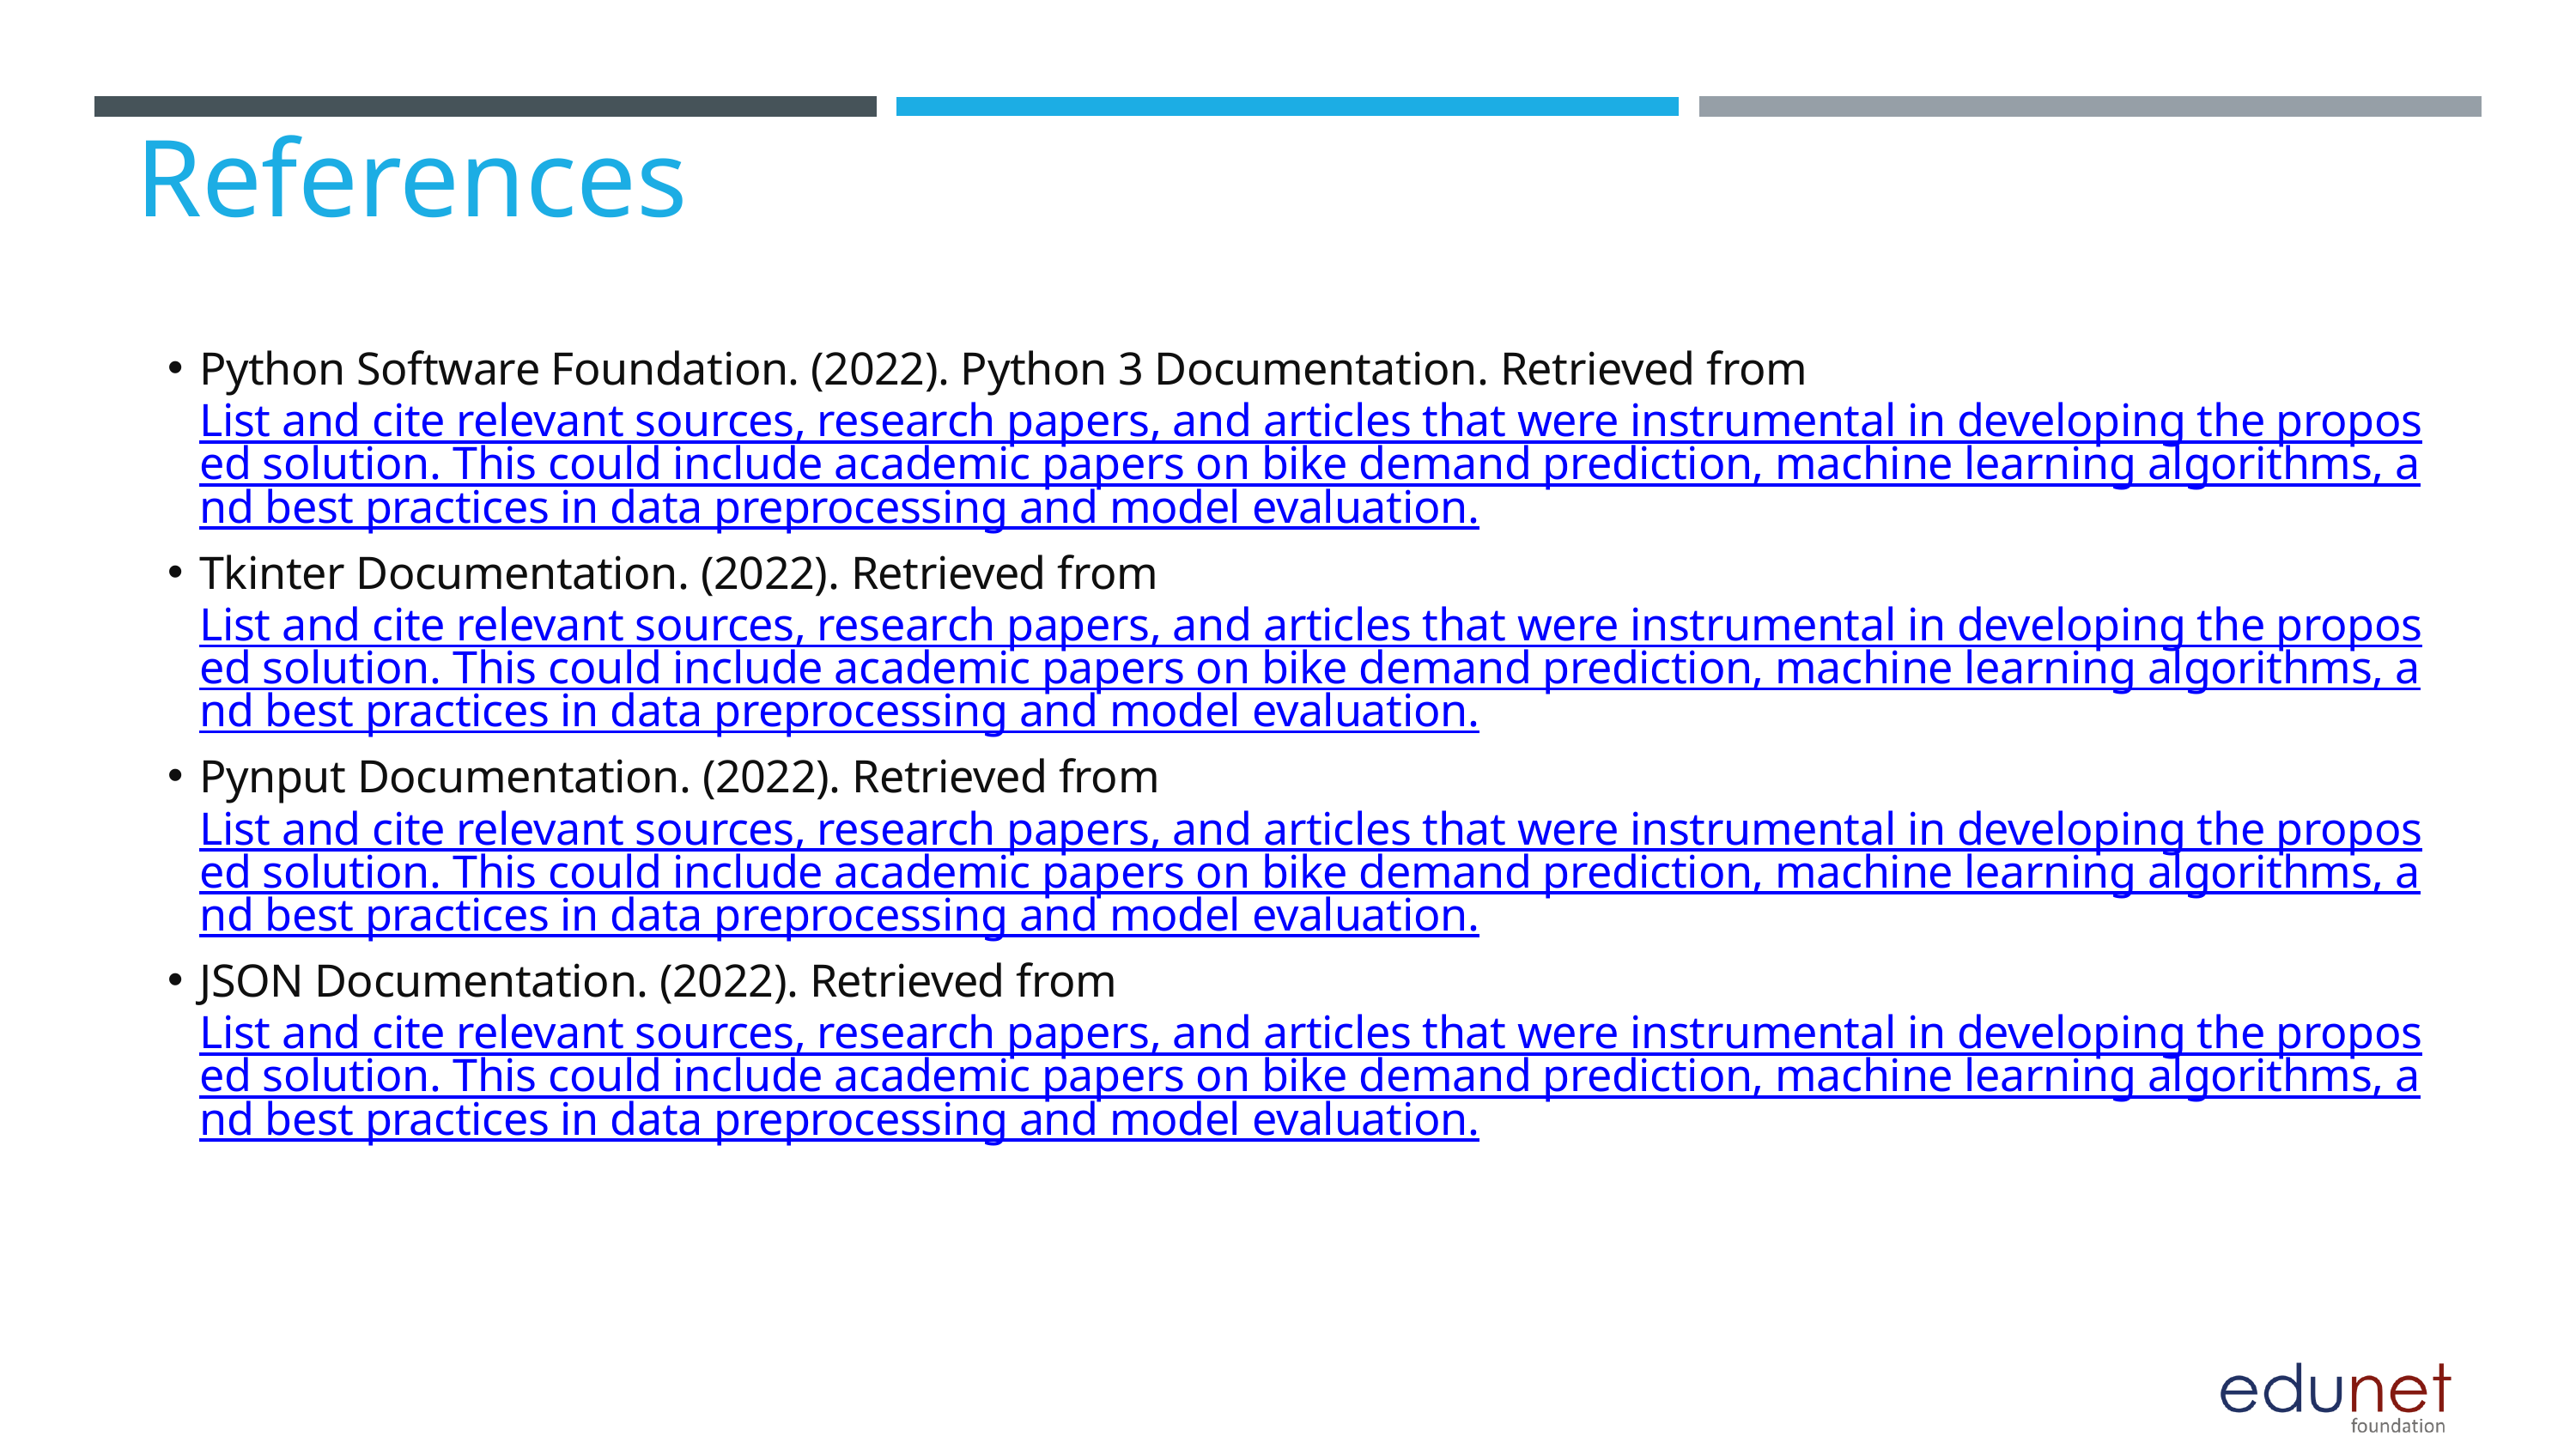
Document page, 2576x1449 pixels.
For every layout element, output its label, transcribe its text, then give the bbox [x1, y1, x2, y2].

text_box References [136, 110, 2440, 239]
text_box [896, 96, 1680, 117]
text_box Python Software Foundation. (2022). Python 3 Documentation. Retrieved from List and cite relevant sources, research papers, and articles that were instrumental in developing the proposed solution. This could include academic papers on bike demand prediction, machine learning algorithms, and best practices in data preprocessing and model evaluation. Tkinter Documentation. (2022). Retrieved from List and cite relevant sources, research papers, and articles that were instrumental in developing the proposed solution. This could include academic papers on bike demand prediction, machine learning algorithms, and best practices in data preprocessing and model evaluation. Pynput Documentation. (2022). Retrieved from List and cite relevant sources, research papers, and articles that were instrumental in developing the proposed solution. This could include academic papers on bike demand prediction, machine learning algorithms, and best practices in data preprocessing and model evaluation. JSON Documentation. (2022). Retrieved from List and cite relevant sources, research papers, and articles that were instrumental in developing the proposed solution. This could include academic papers on bike demand prediction, machine learning algorithms, and best practices in data preprocessing and model evaluation. [136, 335, 2440, 893]
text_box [94, 96, 878, 118]
text_box [2215, 1360, 2454, 1437]
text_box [1698, 95, 2482, 118]
